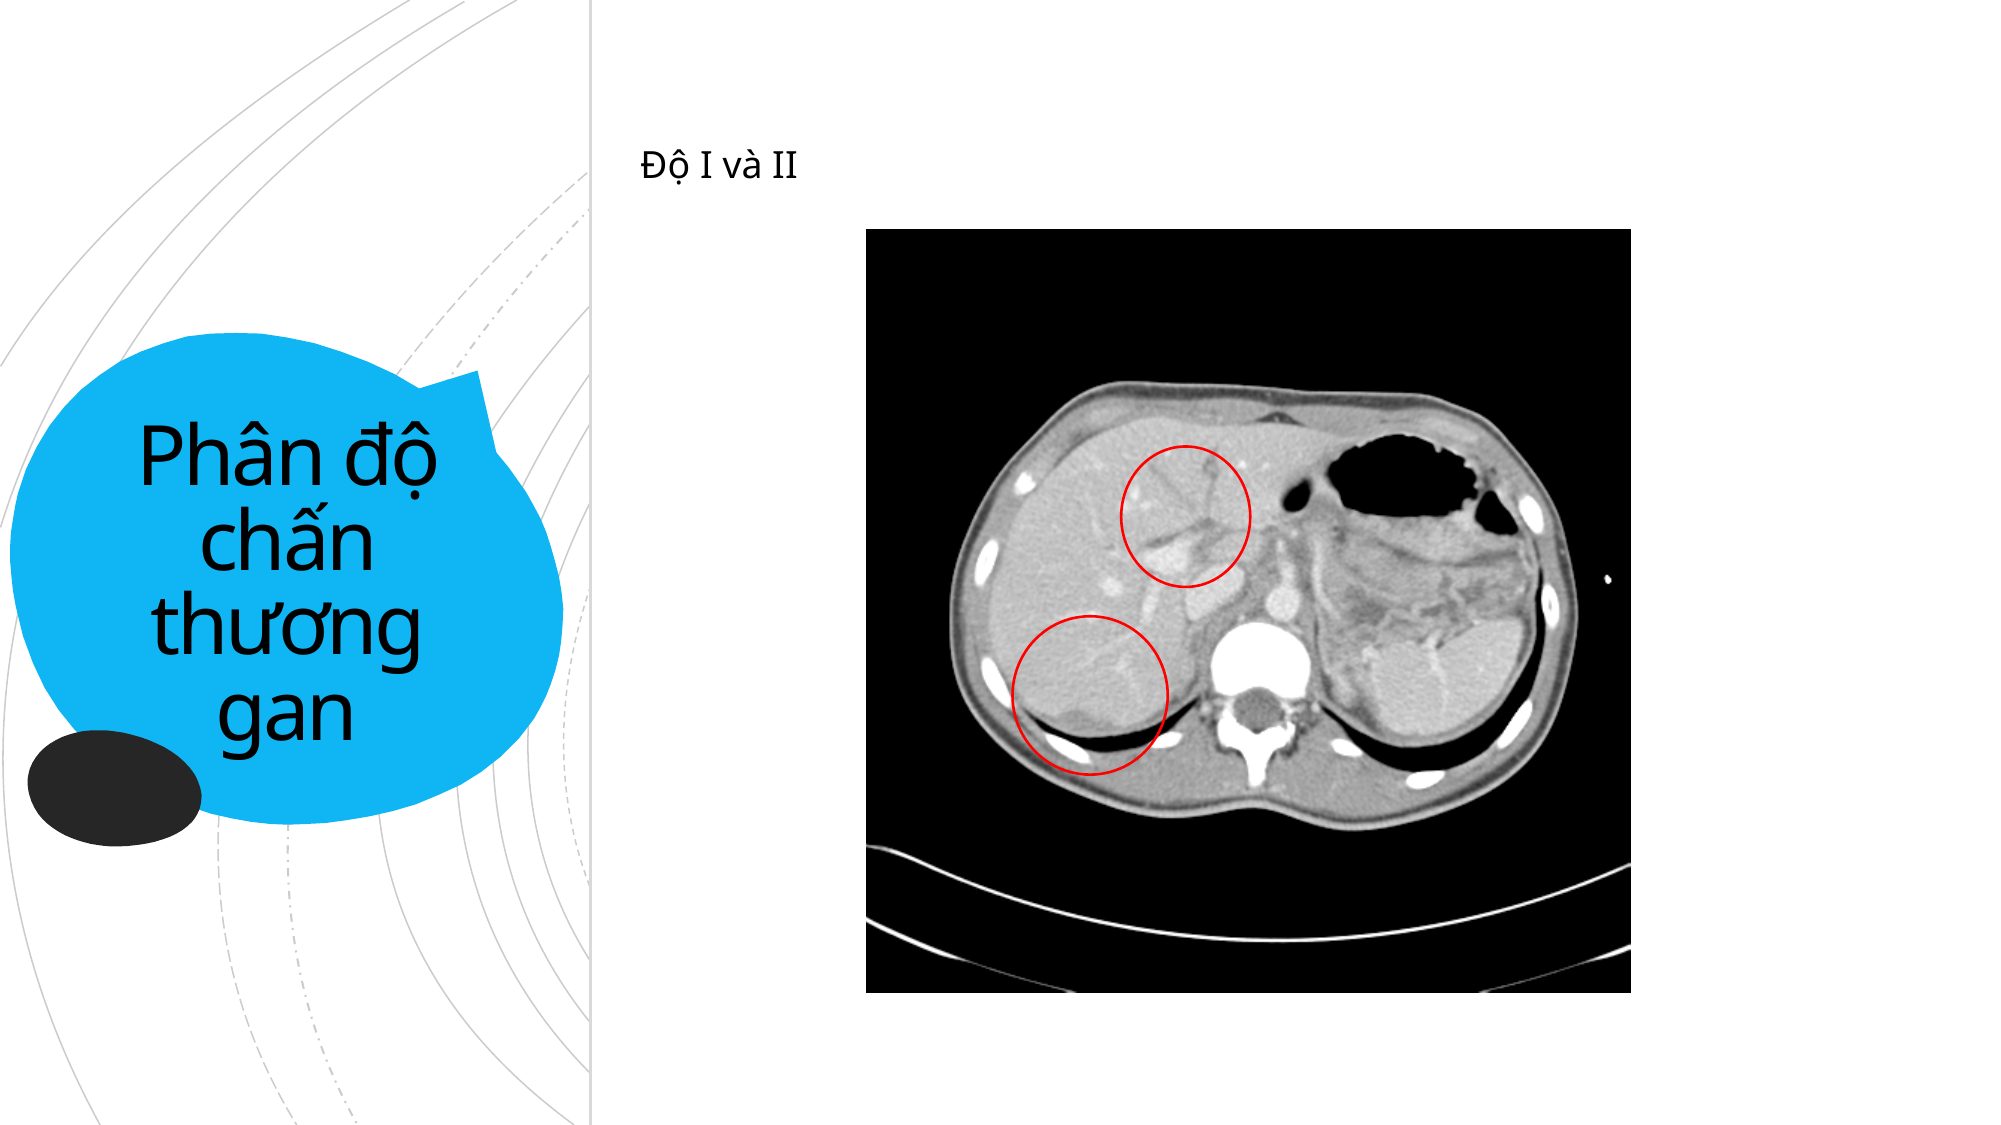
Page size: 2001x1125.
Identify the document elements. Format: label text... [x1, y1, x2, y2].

title Phân độ chấn thương gan [45, 385, 528, 789]
list Độ I và II [625, 133, 1876, 209]
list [866, 228, 1631, 993]
